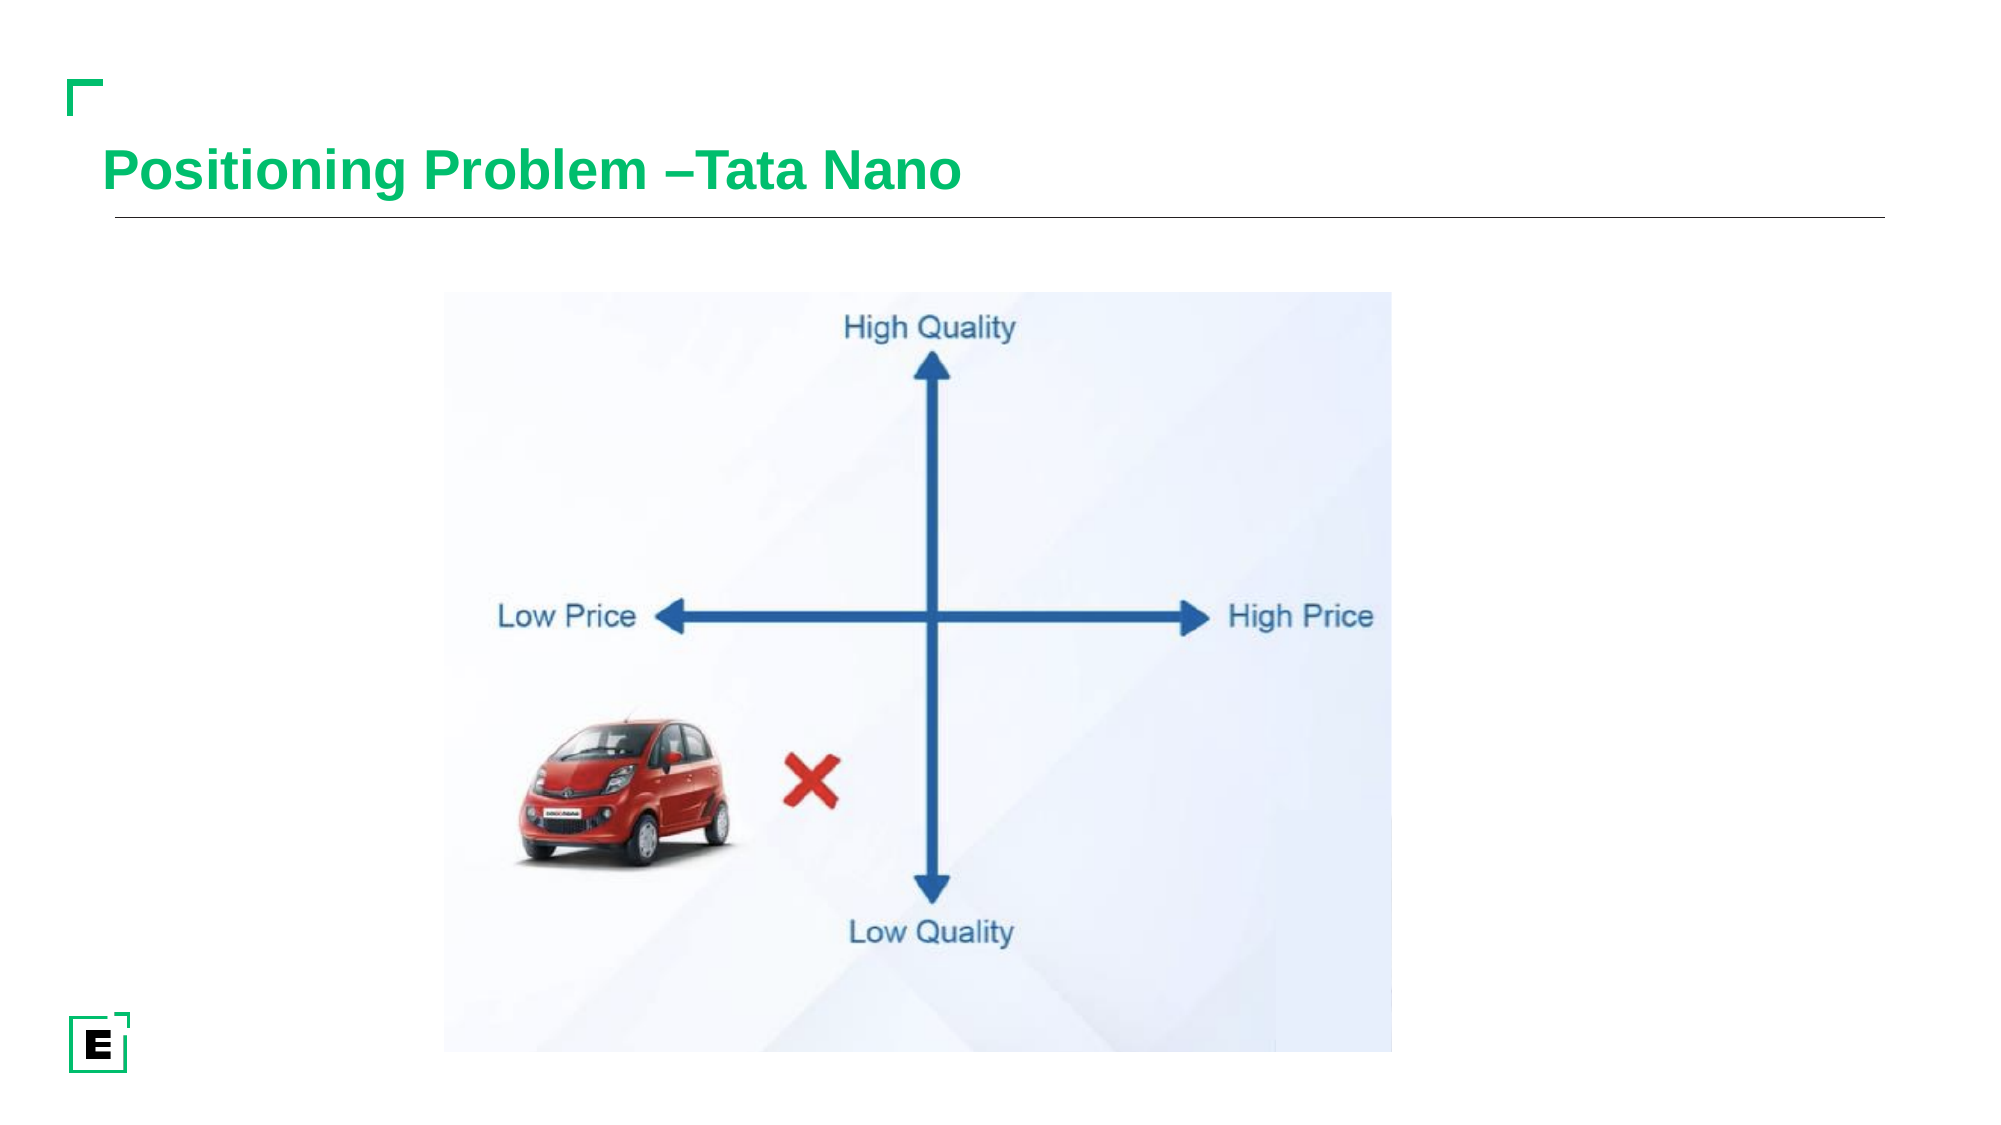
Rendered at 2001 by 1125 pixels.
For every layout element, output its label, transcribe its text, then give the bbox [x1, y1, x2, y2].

picture [444, 292, 1392, 1052]
title Positioning Problem –Tata Nano [100, 71, 1736, 262]
picture [69, 1012, 130, 1073]
